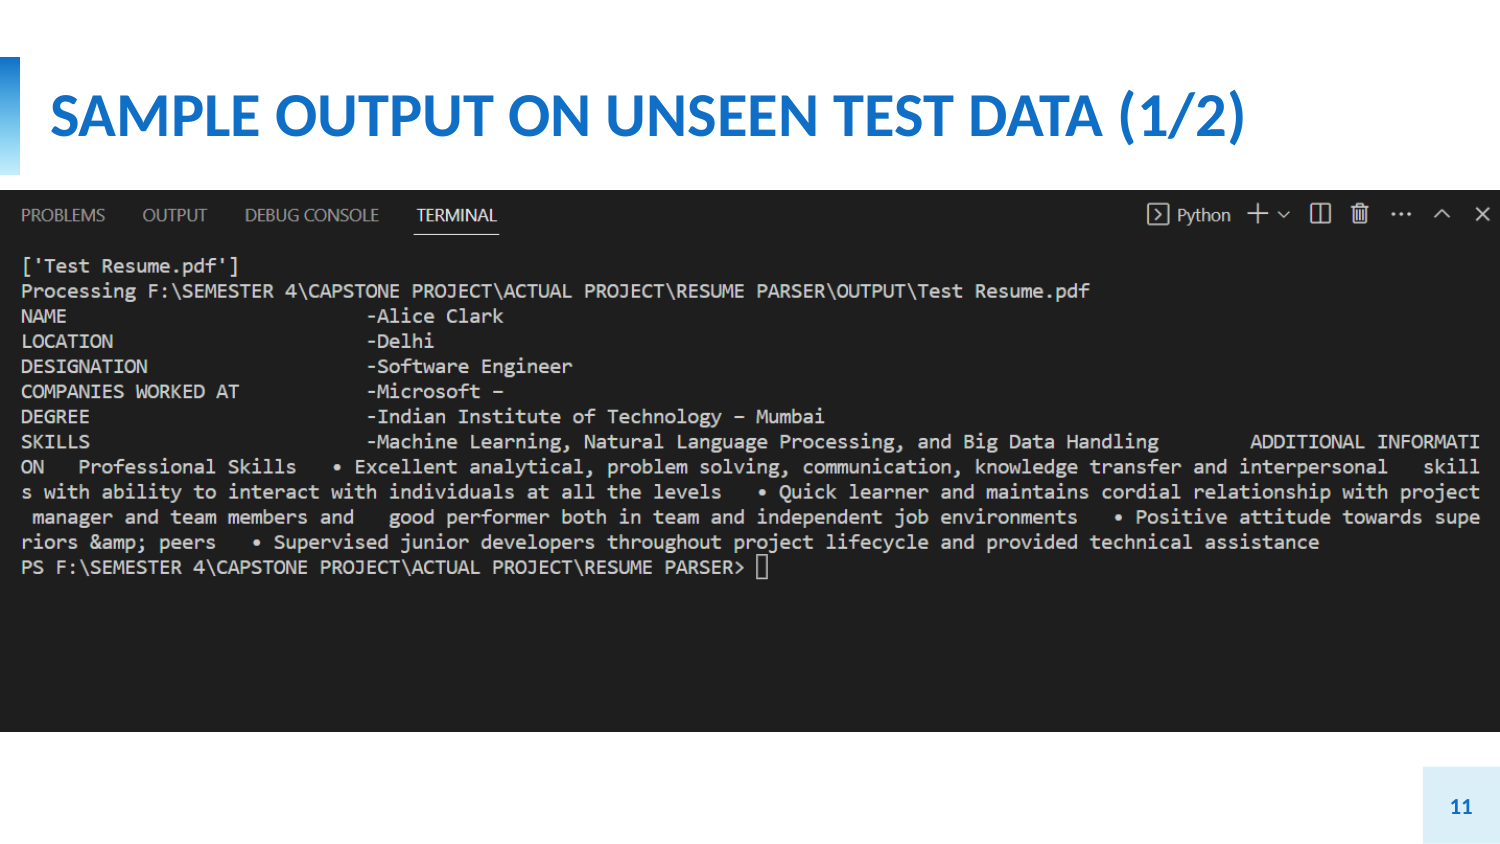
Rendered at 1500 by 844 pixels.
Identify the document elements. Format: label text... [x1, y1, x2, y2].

title SAMPLE OUTPUT ON UNSEEN TEST DATA (1/2) [50, 58, 1441, 175]
picture [0, 190, 1500, 732]
slide_number 11 [1422, 766, 1500, 844]
